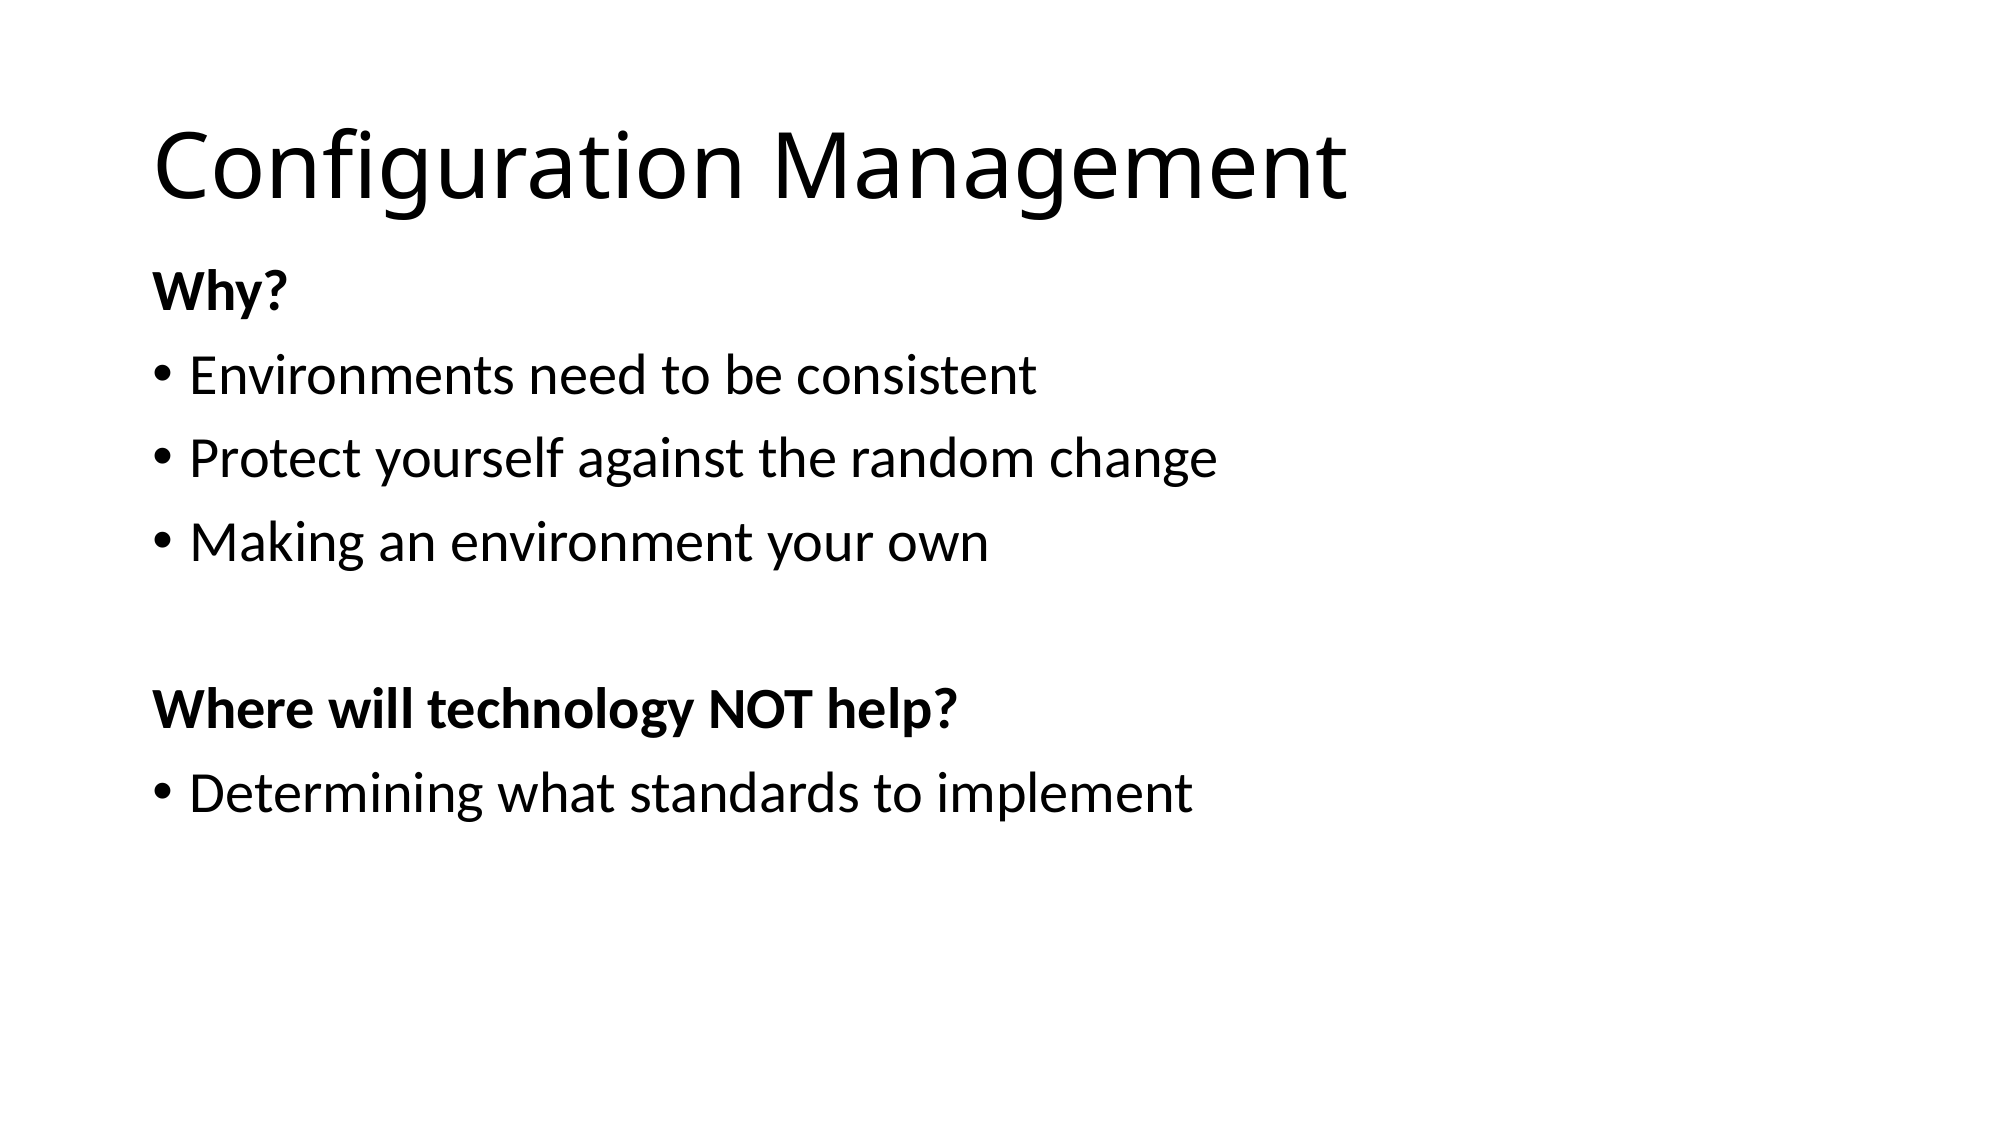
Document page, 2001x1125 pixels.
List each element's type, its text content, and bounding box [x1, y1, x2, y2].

list Why? Environments need to be consistent Protect yourself against the random change Making an environment your own Where will technology NOT help? Determining what standards to implement [137, 252, 1790, 1014]
title Configuration Management [137, 59, 1863, 278]
